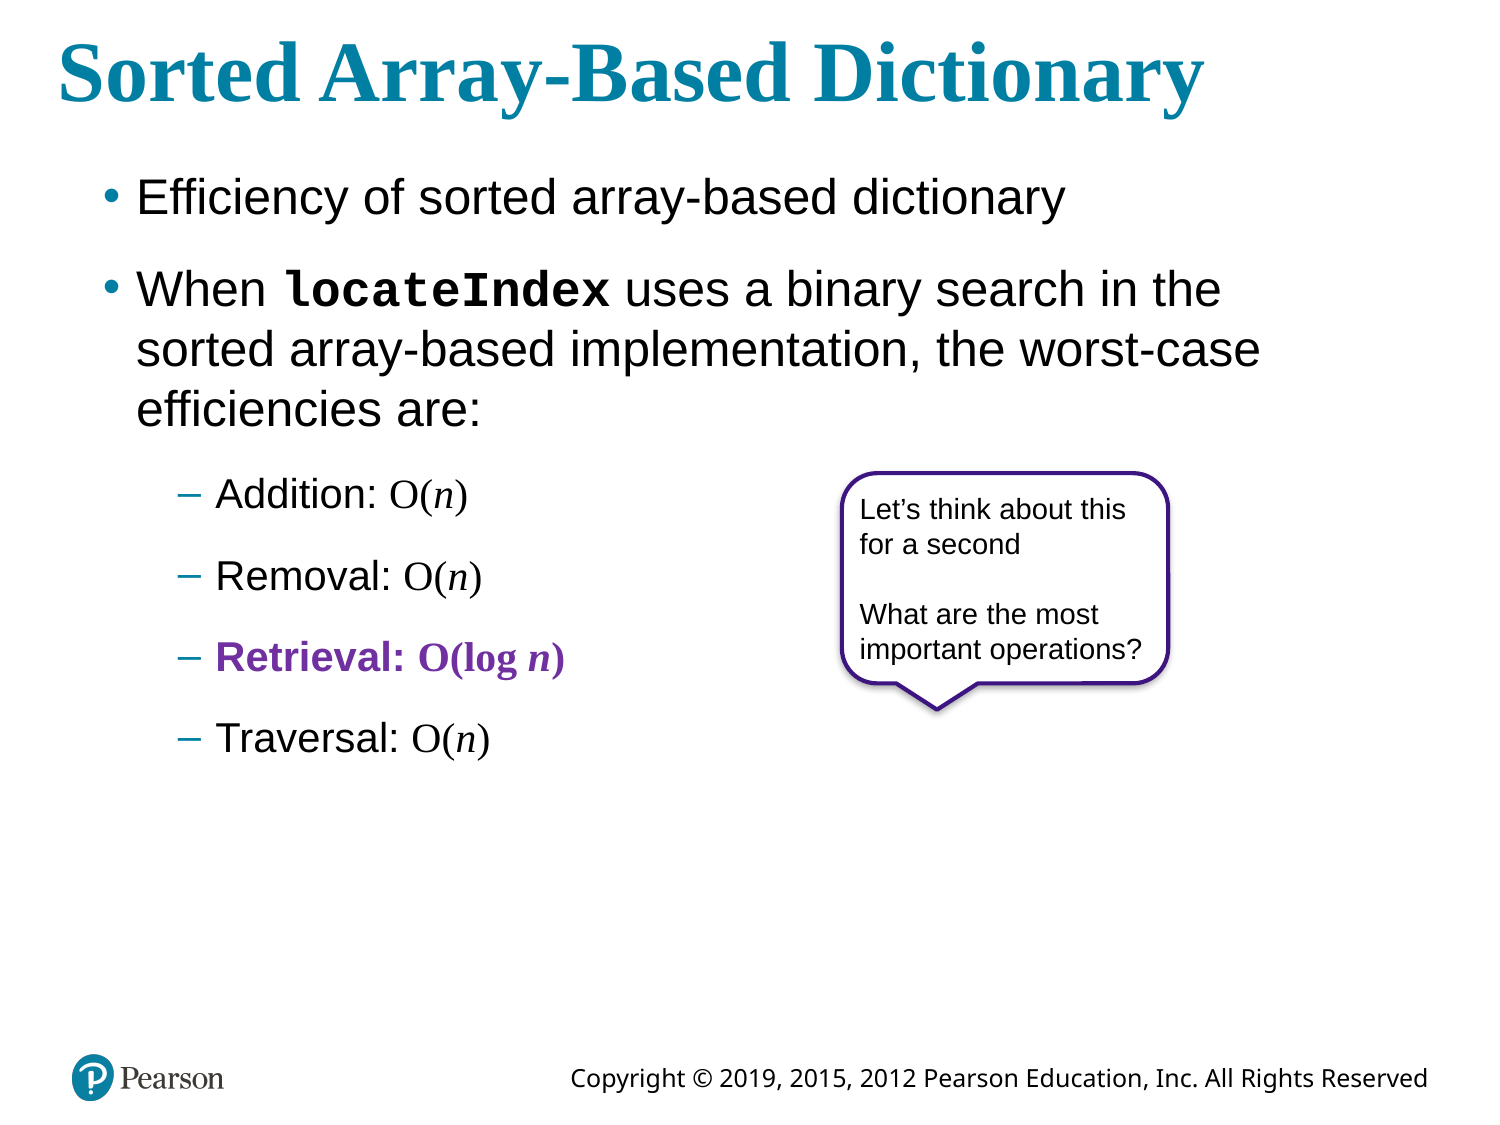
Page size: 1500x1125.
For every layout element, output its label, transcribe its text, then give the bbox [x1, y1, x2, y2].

picture [80, 1063, 106, 1088]
picture [98, 1054, 224, 1101]
picture [72, 1054, 88, 1070]
picture [72, 1087, 83, 1101]
list Efficiency of sorted array-based dictionary When locateIndex uses a binary search in the sorted array-based implementation, the worst-case efficiencies are: Addition: O(n) Removal: O(n) Retrieval: O(log n) Traversal: O(n) [70, 149, 1336, 976]
text_box Let’s think about this for a second What are the most important operations? [841, 473, 1169, 710]
title Sorted Array-Based Dictionary [41, 0, 1440, 135]
